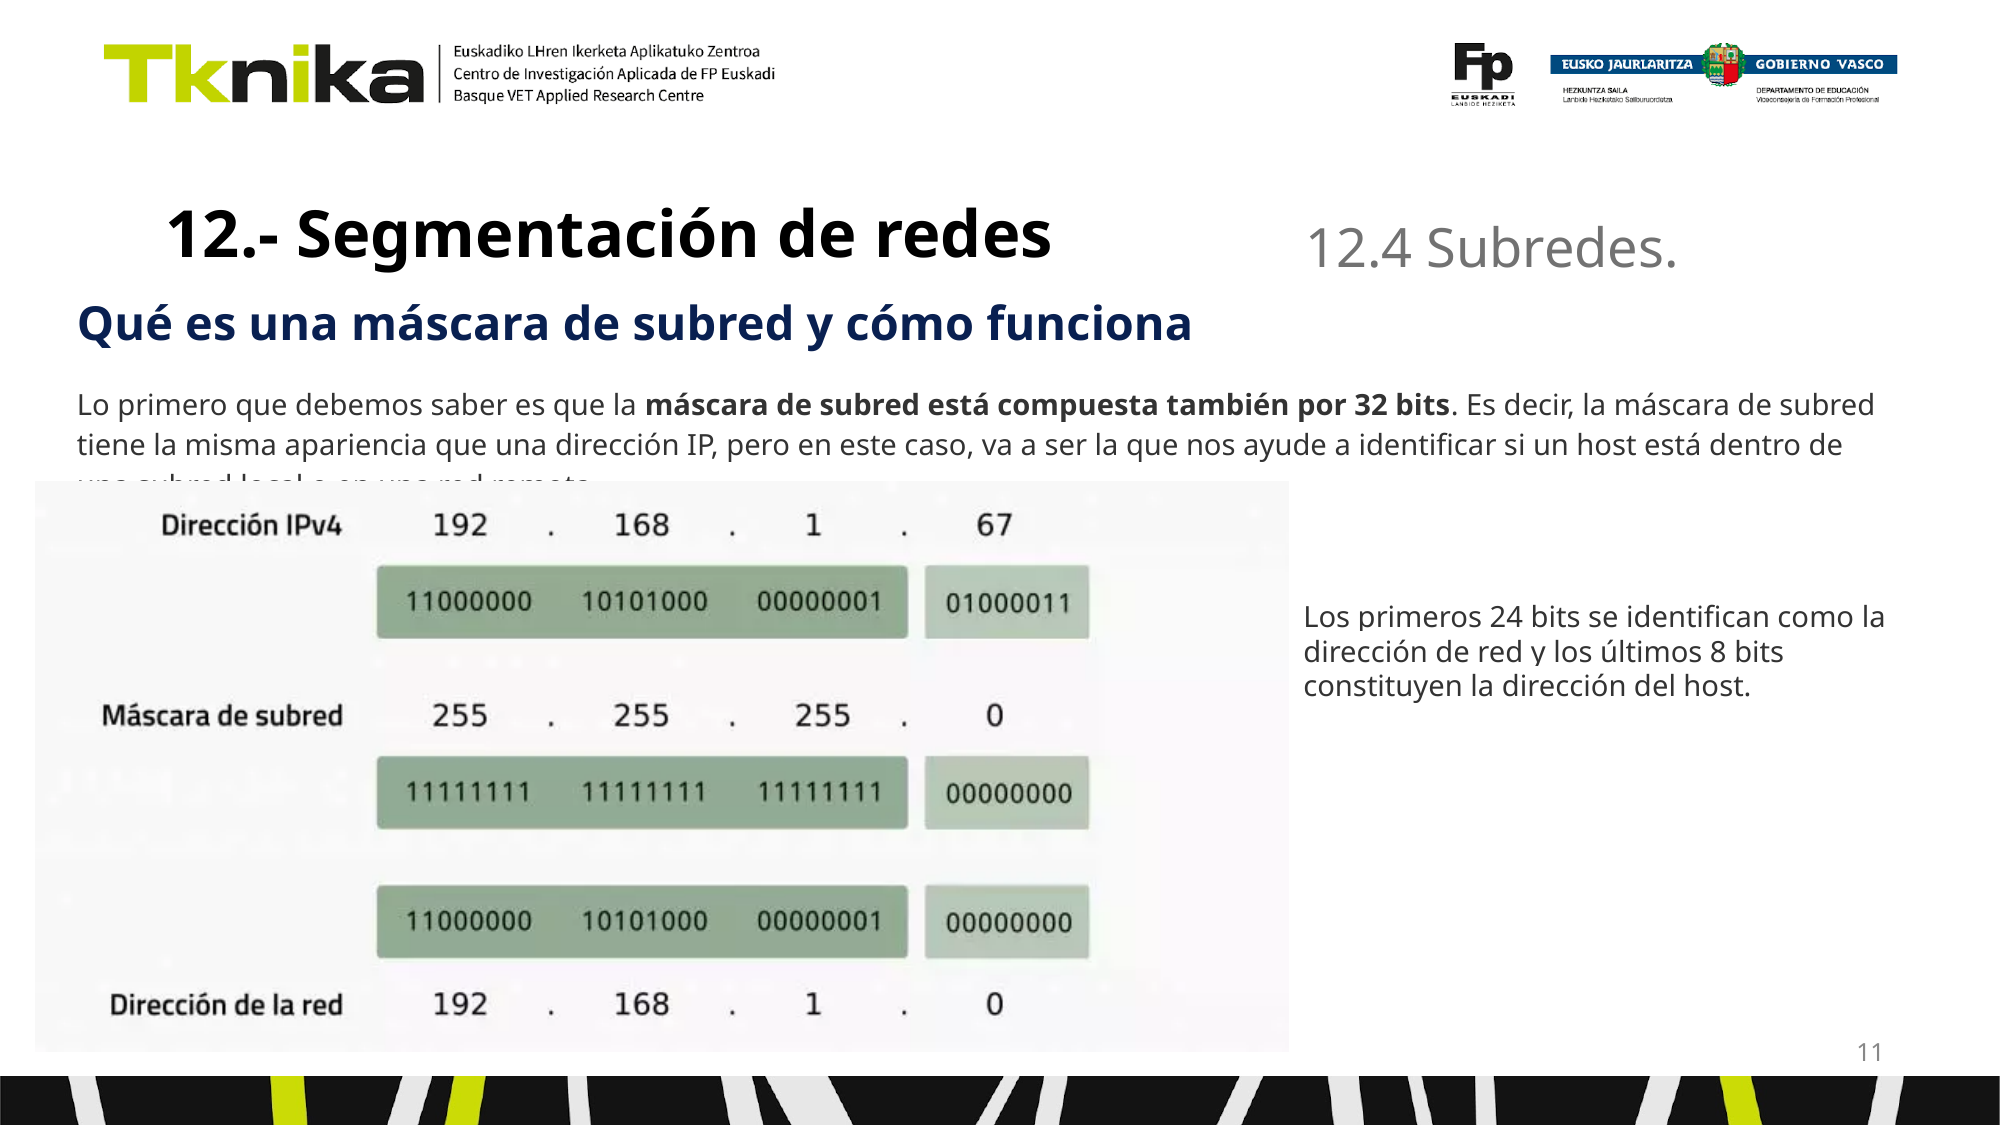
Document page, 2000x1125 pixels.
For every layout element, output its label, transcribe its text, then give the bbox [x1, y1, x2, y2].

text_box 12.4 Subredes. [1215, 198, 1708, 278]
slide_number ‹#› [1433, 1023, 1900, 1084]
title 12.- Segmentación de redes [130, 184, 1089, 278]
text_box Qué es una máscara de subred y cómo funciona Lo primero que debemos saber es que la máscara de subred está compuesta también por 32 bits. Es decir, la máscara de subred tiene la misma apariencia que una dirección IP, pero en este caso, va a ser la que nos ayude a identificar si un host está dentro de una subred local o en una red remota. [61, 278, 1900, 517]
picture [0, 1076, 2000, 1125]
text_box Los primeros 24 bits se identifican como la dirección de red y los últimos 8 bits constituyen la dirección del host. [1294, 582, 1937, 718]
picture [34, 481, 1289, 1052]
picture [102, 42, 1898, 106]
